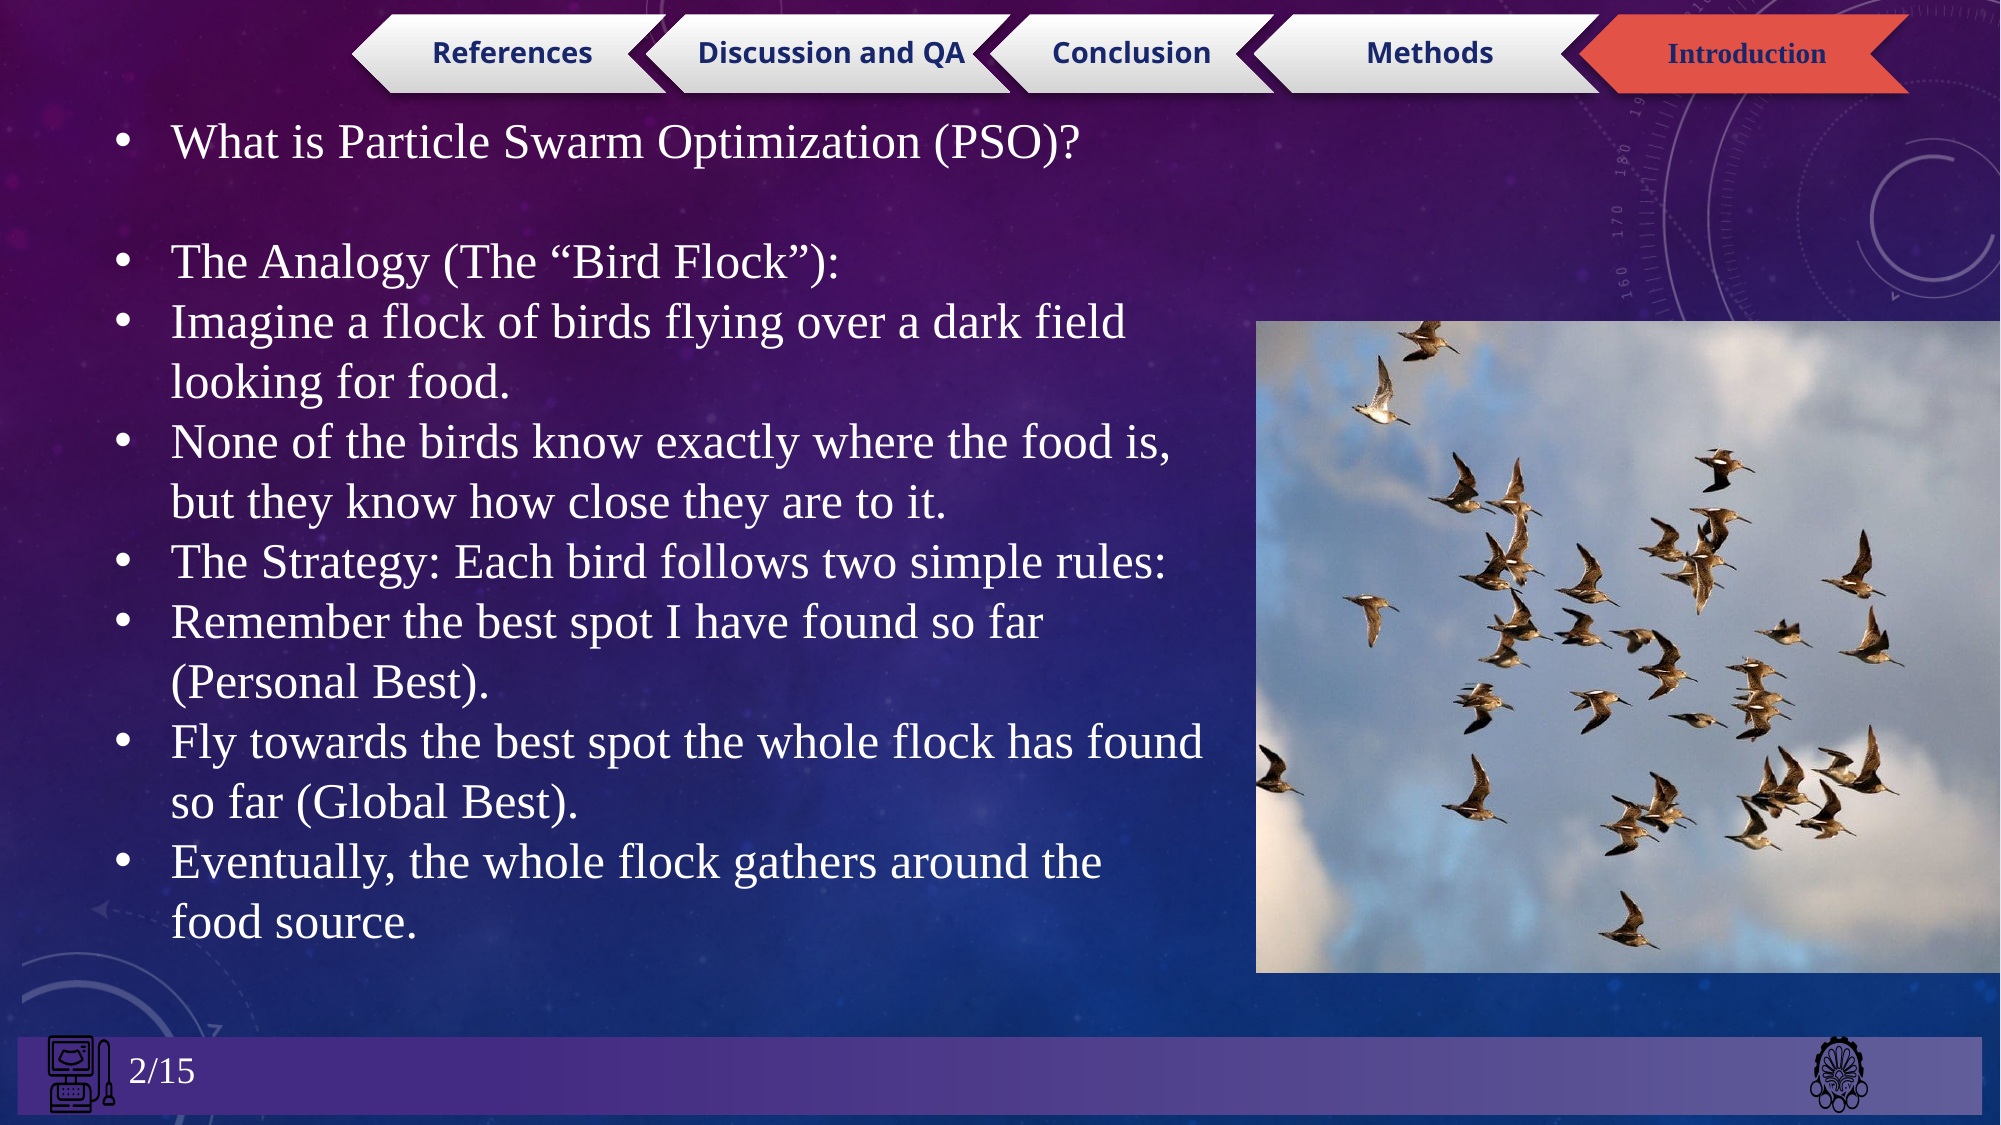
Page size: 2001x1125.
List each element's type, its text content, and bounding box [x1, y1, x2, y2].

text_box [17, 1035, 1983, 1115]
text_box What is Particle Swarm Optimization (PSO)? The Analogy (The “Bird Flock”): Imagine a flock of birds flying over a dark field looking for food. None of the birds know exactly where the food is, but they know how close they are to it. The Strategy: Each bird follows two simple rules: Remember the best spot I have found so far (Personal Best). Fly towards the best spot the whole flock has found so far (Global Best). Eventually, the whole flock gathers around the food source. [24, 101, 1219, 1002]
picture [0, 0, 2001, 1125]
list [1057, 493, 1942, 1015]
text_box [351, 14, 1911, 94]
